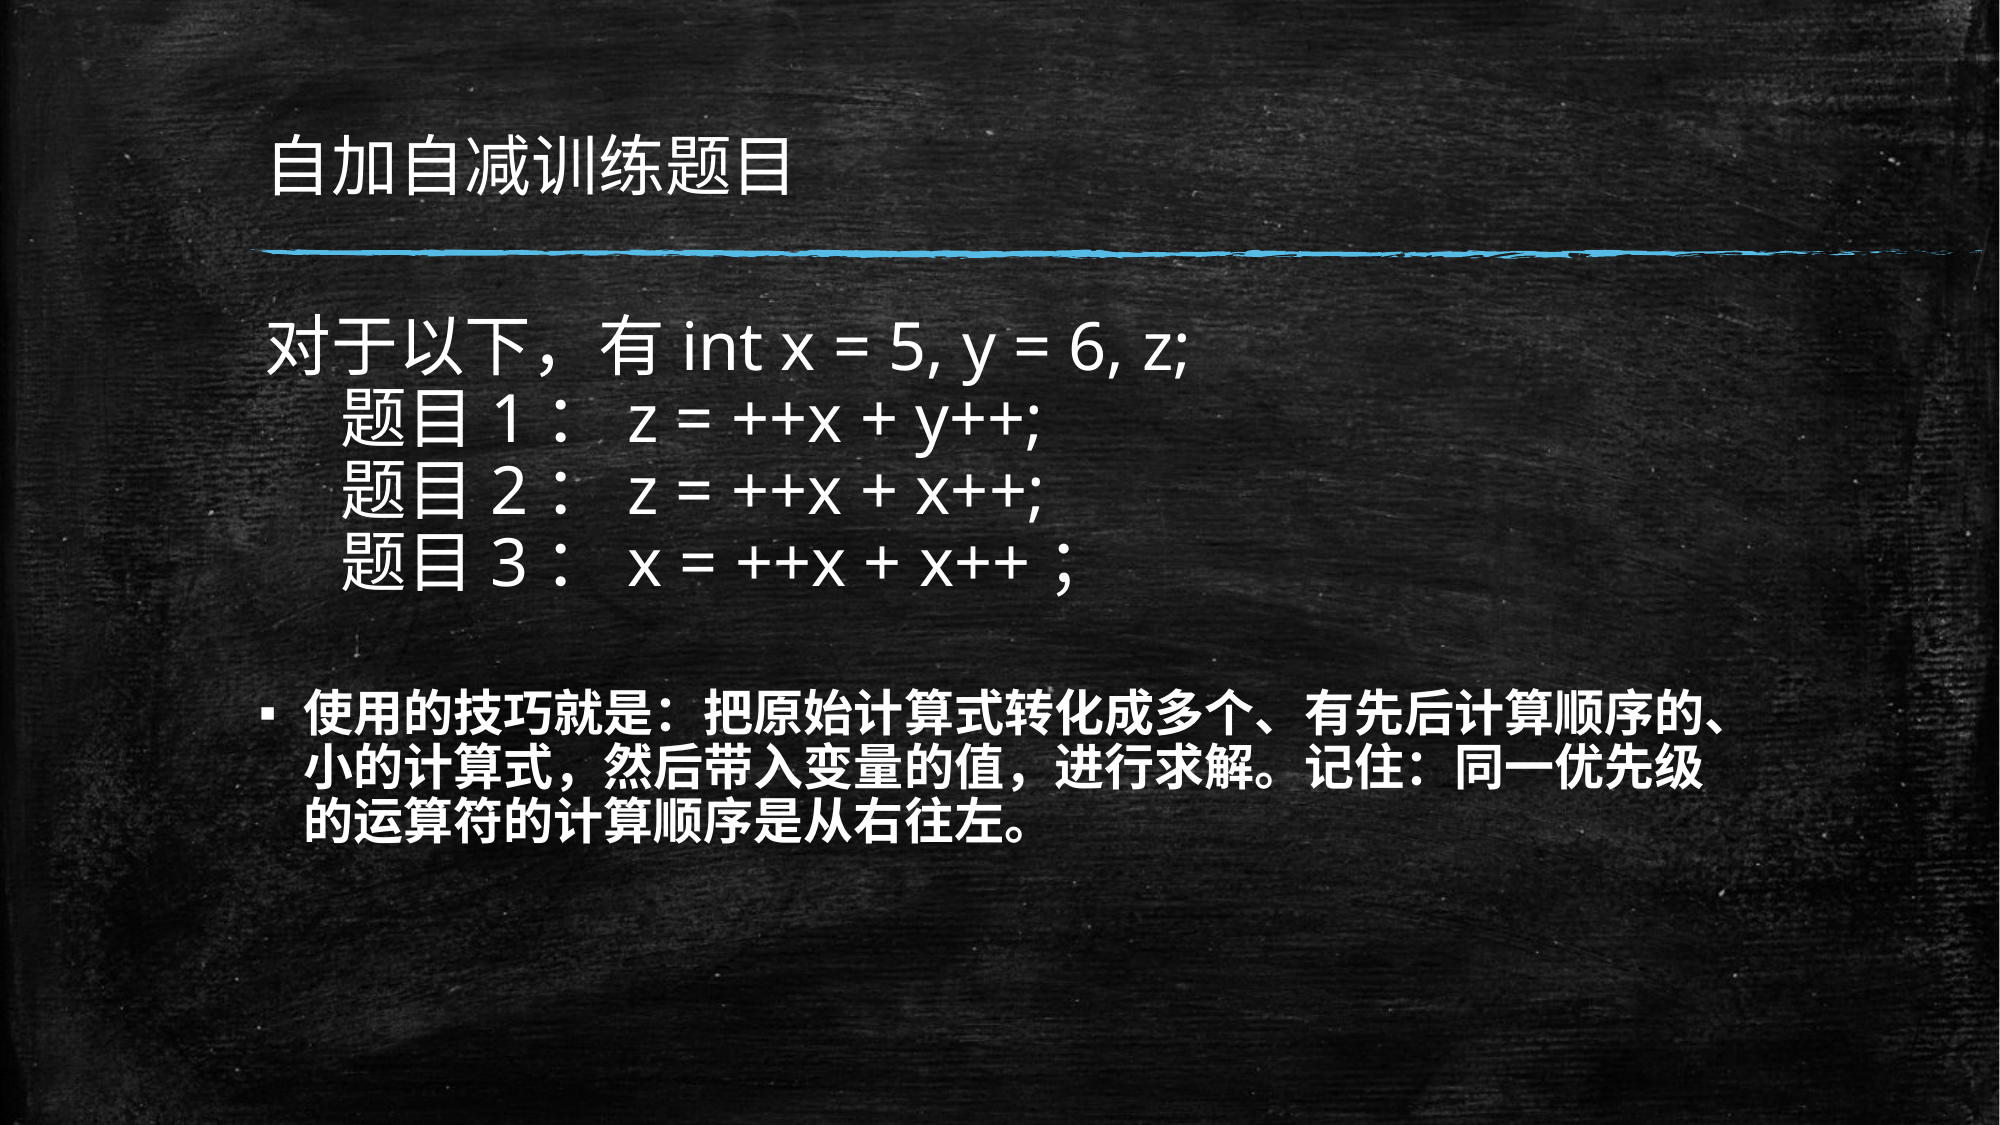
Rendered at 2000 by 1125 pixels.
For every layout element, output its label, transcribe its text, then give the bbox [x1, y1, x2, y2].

title 自加自减训练题目 [249, 45, 1750, 213]
list 使用的技巧就是：把原始计算式转化成多个、有先后计算顺序的、小的计算式，然后带入变量的值，进行求解。记住：同一优先级的运算符的计算顺序是从右往左。 [243, 680, 1744, 956]
text_box 对于以下，有int x = 5, y = 6, z; 题目1：z = ++x + y++; 题目2：z = ++x + x++; 题目3：x = ++x + x++； [249, 290, 1750, 681]
